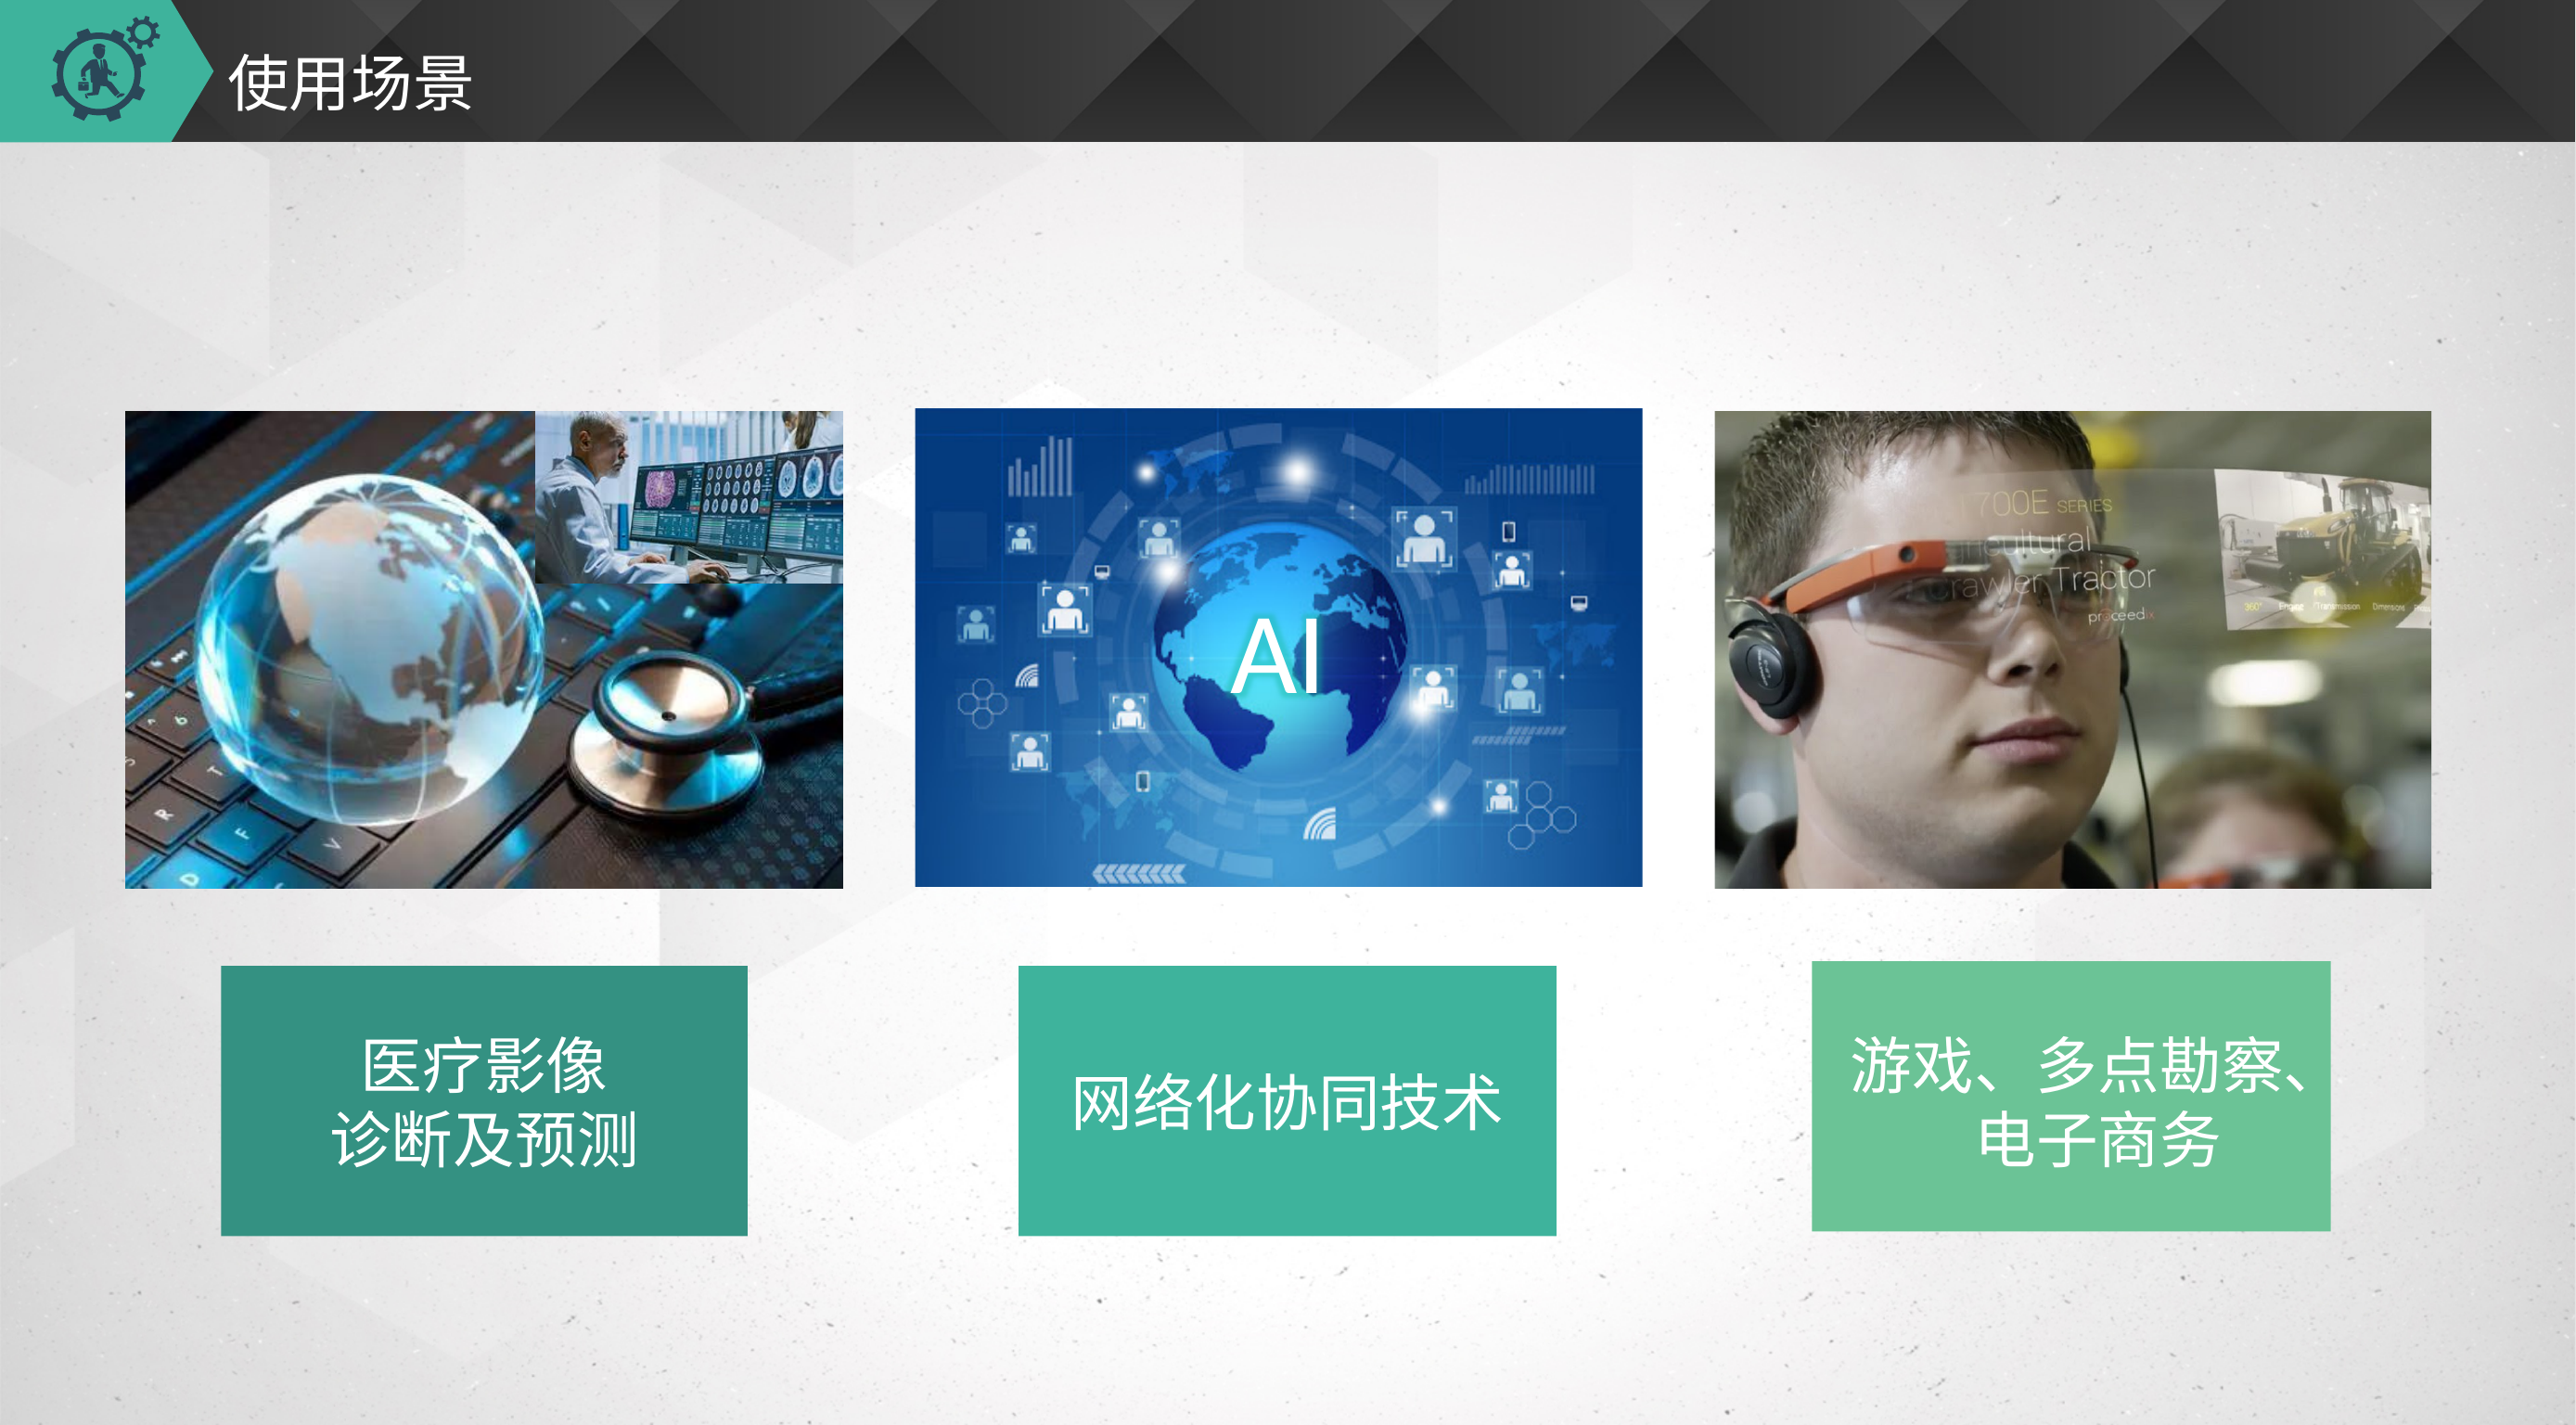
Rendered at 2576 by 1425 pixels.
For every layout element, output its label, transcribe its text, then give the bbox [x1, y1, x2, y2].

picture [0, 0, 2576, 1425]
text_box [51, 16, 160, 122]
text_box 游戏、多点勘察、电子商务 [1839, 966, 2358, 1237]
text_box 医疗影像 诊断及预测 [221, 966, 748, 1237]
text_box [1812, 961, 2331, 1232]
text_box 网络化协同技术 [1019, 966, 1557, 1237]
title 使用场景 [213, 37, 986, 114]
